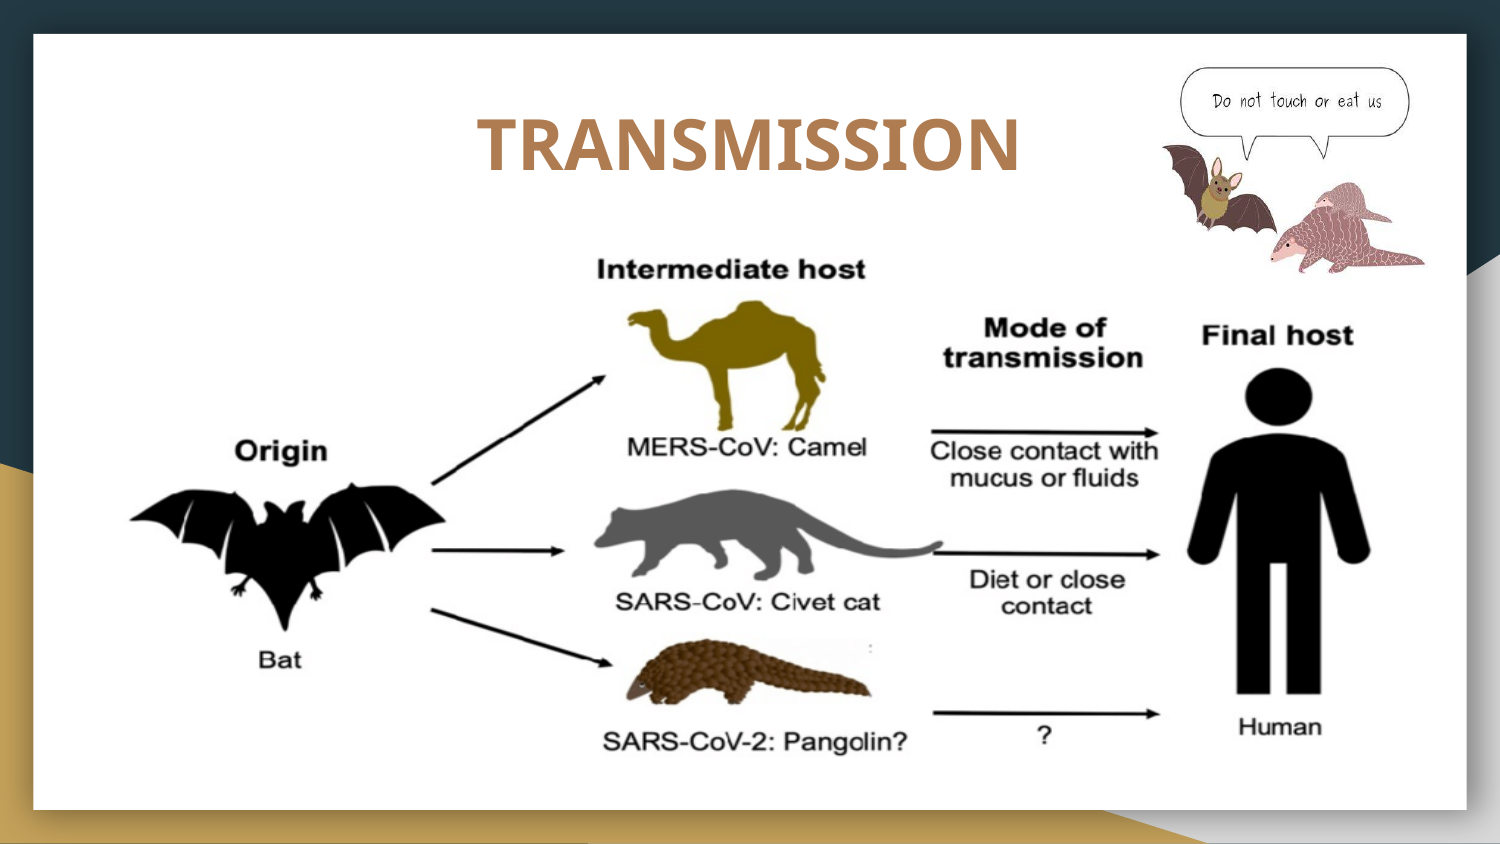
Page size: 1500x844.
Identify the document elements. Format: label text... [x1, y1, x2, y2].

title TRANSMISSION [134, 84, 1152, 255]
picture [124, 49, 1430, 759]
